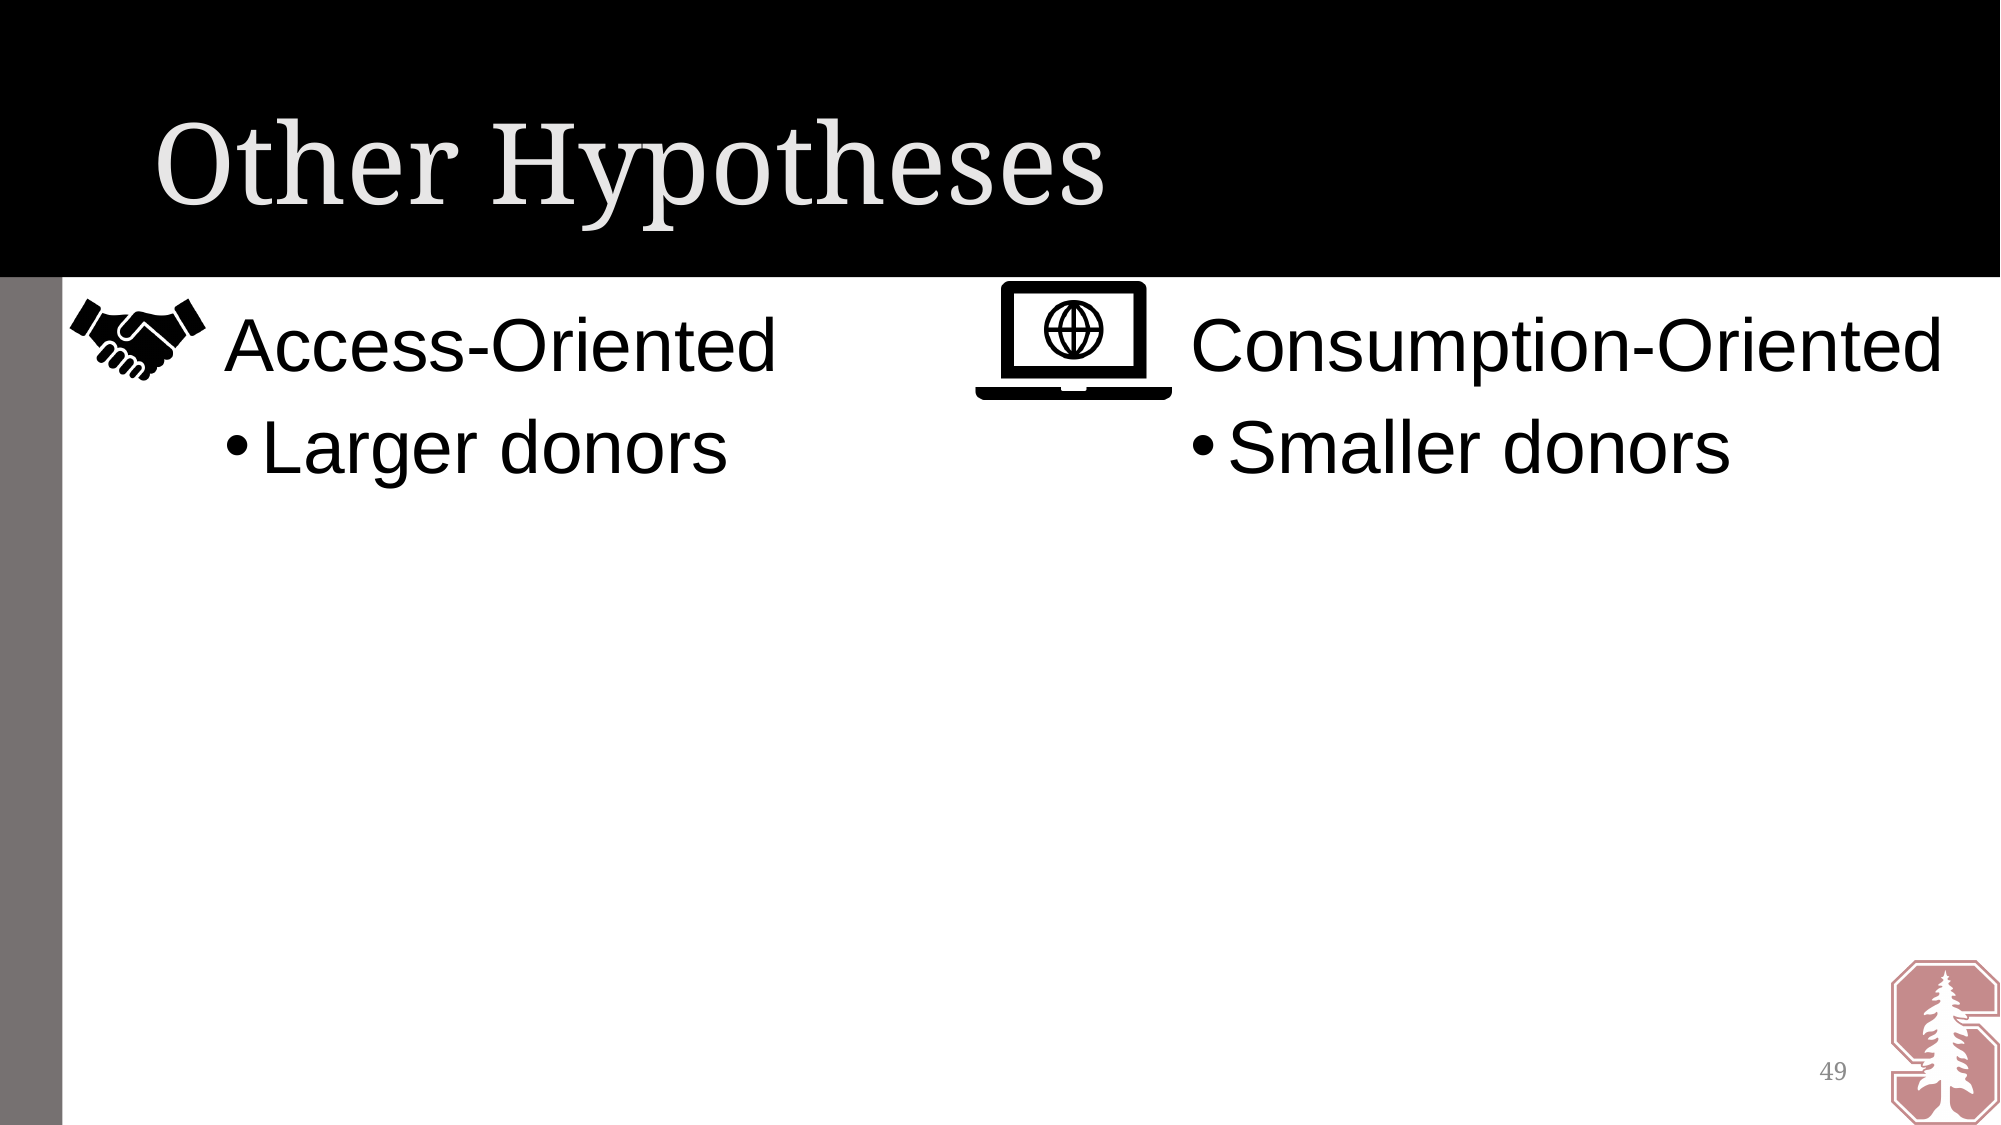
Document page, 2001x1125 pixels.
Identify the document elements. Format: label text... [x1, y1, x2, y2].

title Other Hypotheses [137, 59, 1863, 278]
text_box Consumption-Oriented Smaller donors [1174, 299, 2000, 657]
slide_number 49 [1412, 1042, 1863, 1103]
list Access-Oriented Larger donors [209, 299, 891, 657]
picture [62, 264, 213, 415]
picture [971, 238, 1176, 442]
